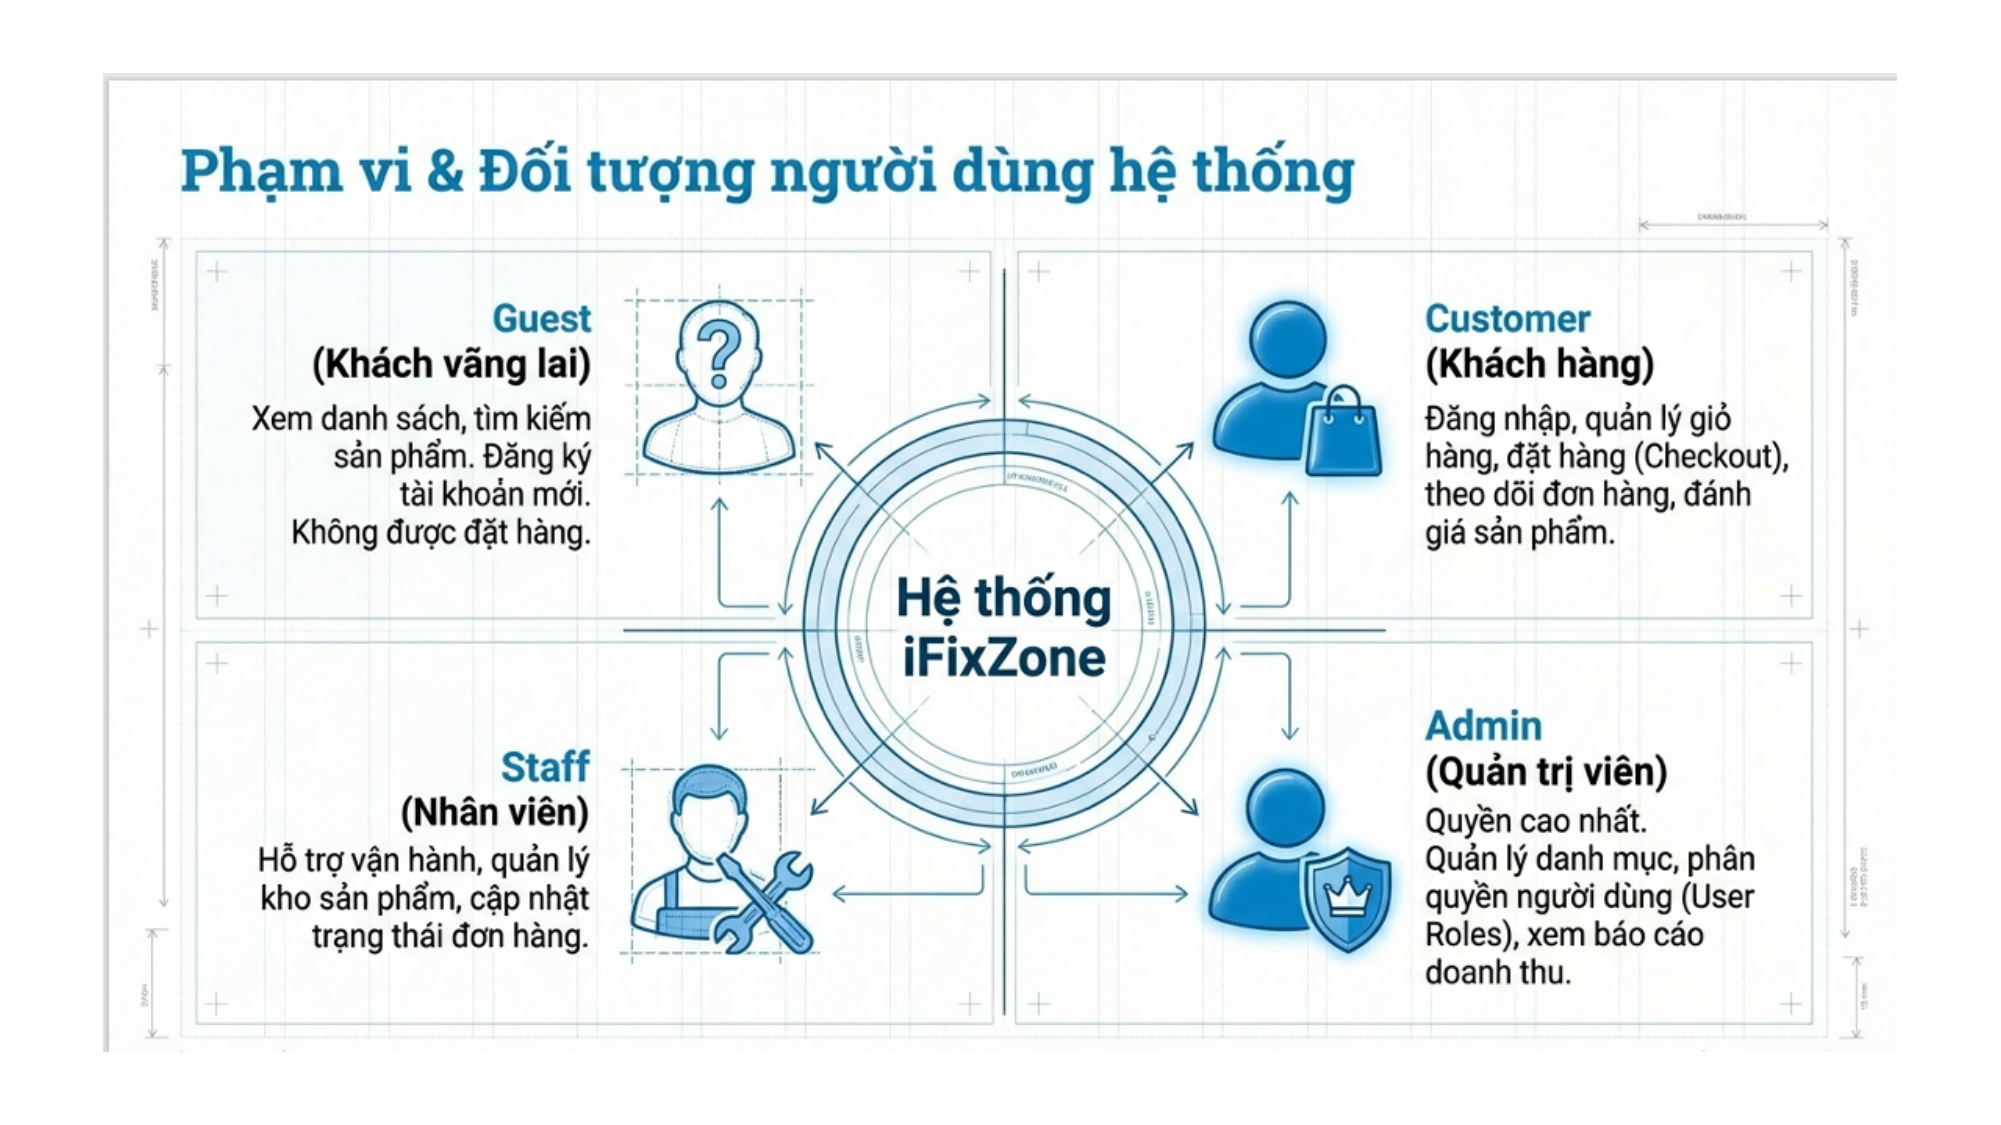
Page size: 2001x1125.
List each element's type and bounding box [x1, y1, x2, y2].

picture [103, 73, 1897, 1052]
